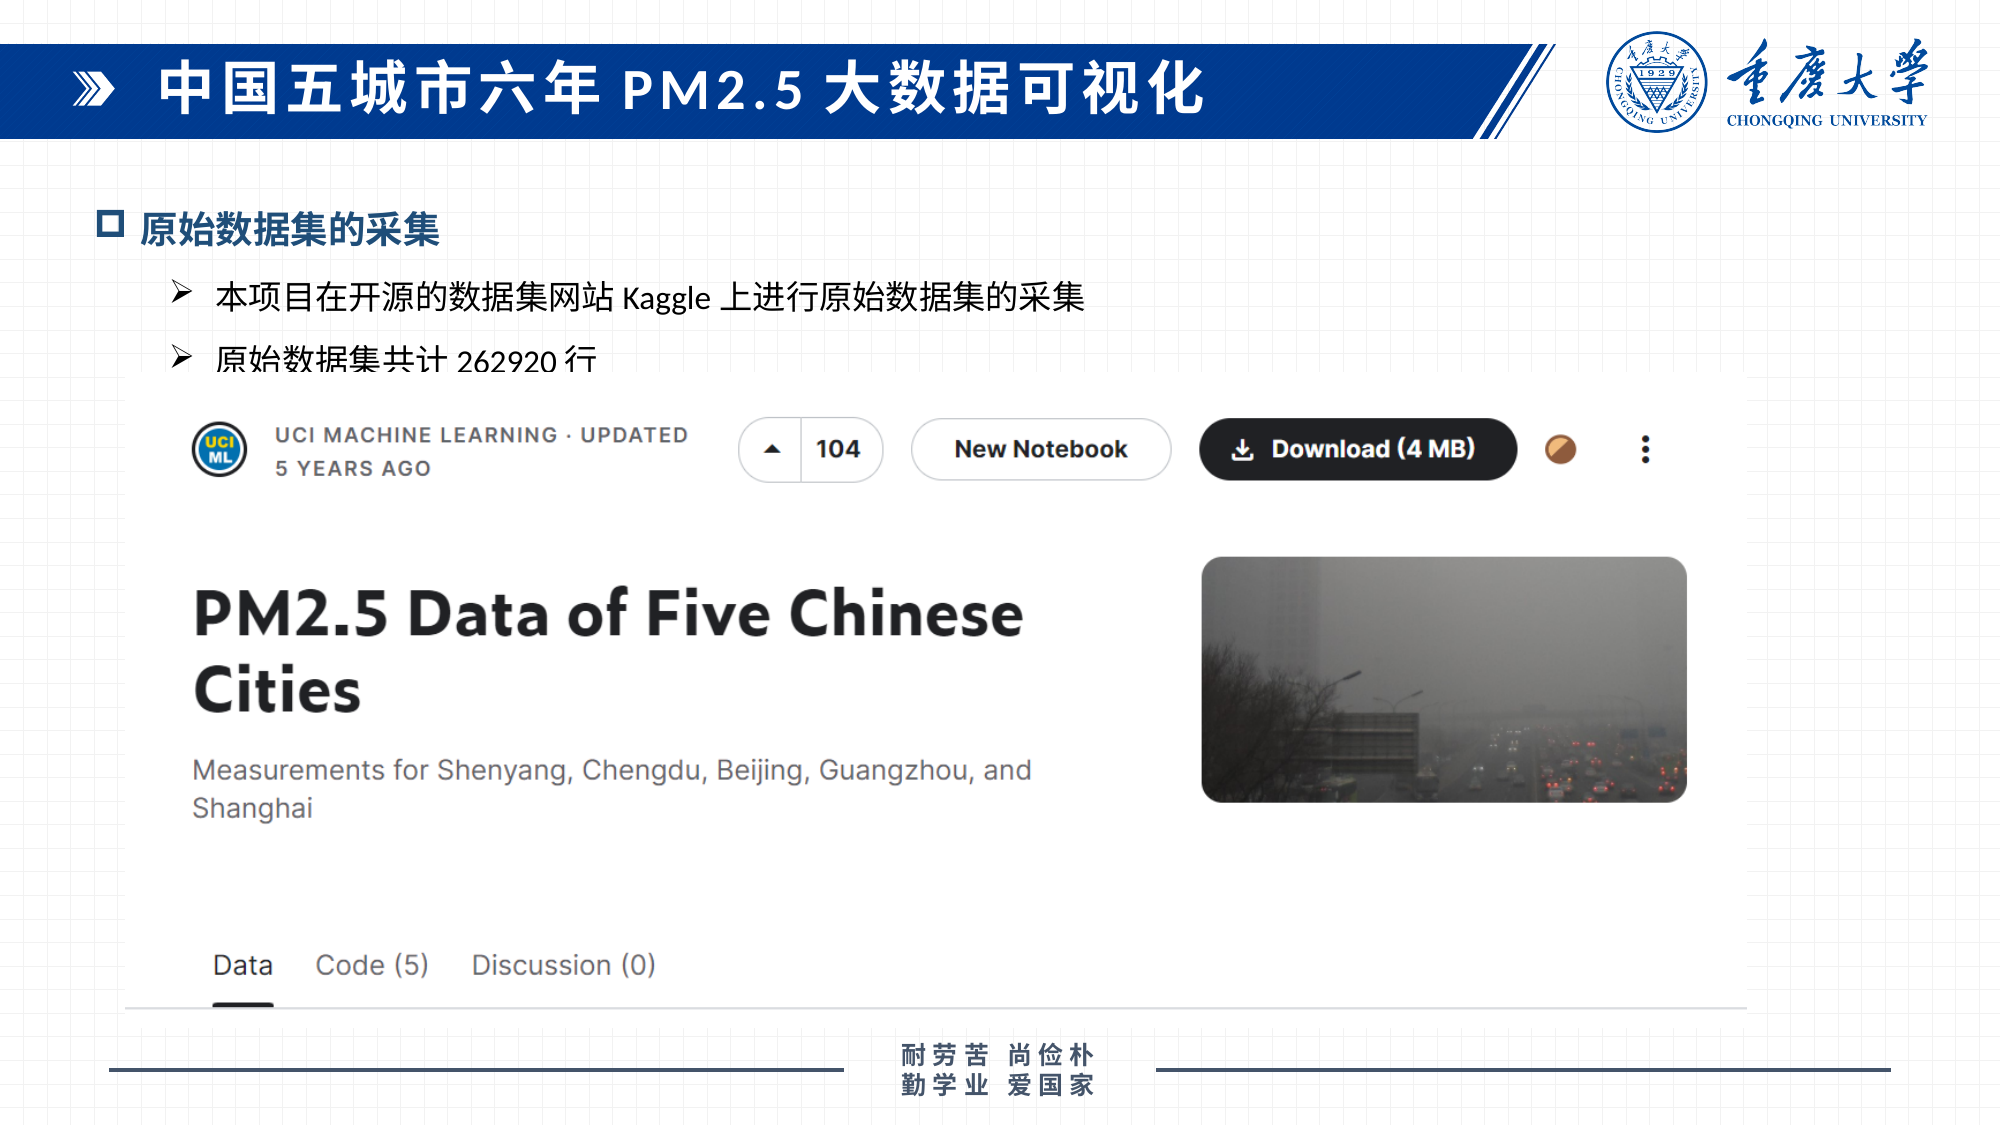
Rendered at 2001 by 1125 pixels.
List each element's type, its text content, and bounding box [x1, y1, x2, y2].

picture [1606, 31, 1928, 133]
list 中国五城市六年PM2.5大数据可视化 [108, 51, 1356, 136]
picture [125, 372, 1747, 1028]
text_box 原始数据集的采集 本项目在开源的数据集网站Kaggle上进行原始数据集的采集 原始数据集共计262920行 [79, 185, 1714, 388]
